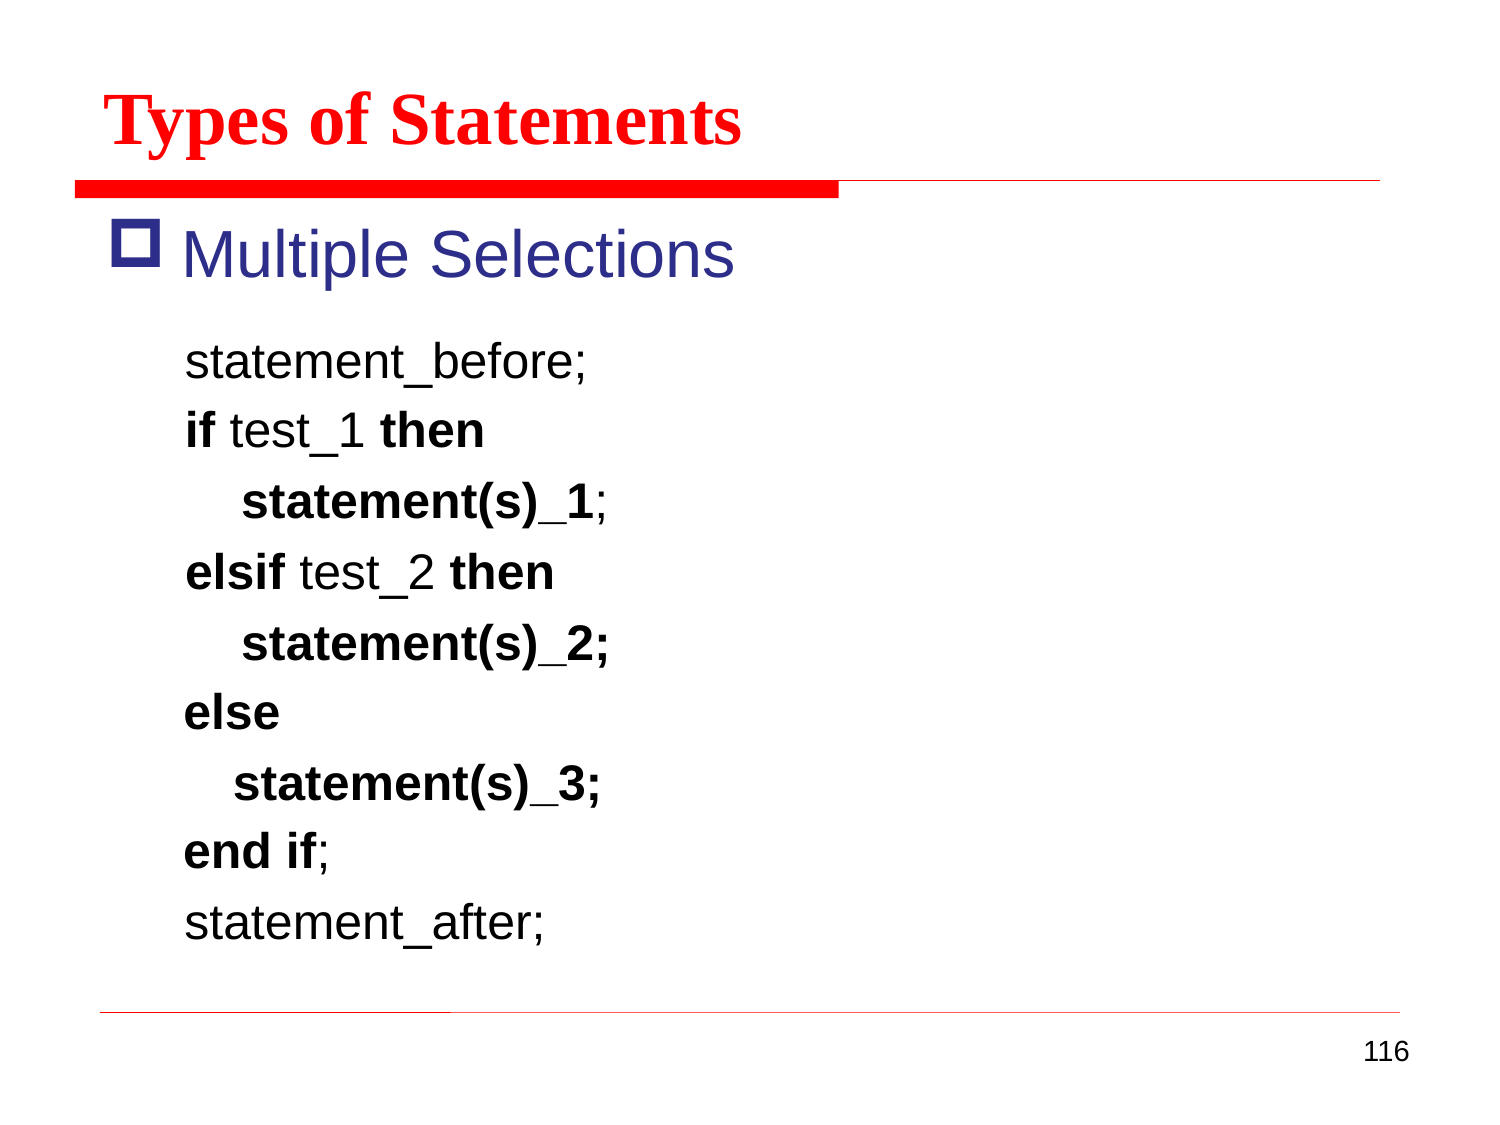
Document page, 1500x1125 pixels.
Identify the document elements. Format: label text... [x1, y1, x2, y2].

text_box statement_after; [184, 899, 547, 950]
text_box statement(s)_3; [232, 760, 603, 811]
slide_number 116 [1074, 1024, 1426, 1103]
text_box Types of Statements [103, 89, 744, 161]
text_box else [183, 689, 281, 740]
text_box statement(s)_1; elsif test_2 then statement(s)_2; [185, 478, 612, 671]
text_box statement_before; if test_1 then [184, 338, 589, 458]
text_box end if; [183, 828, 331, 879]
text_box Multiple Selections [106, 240, 737, 292]
